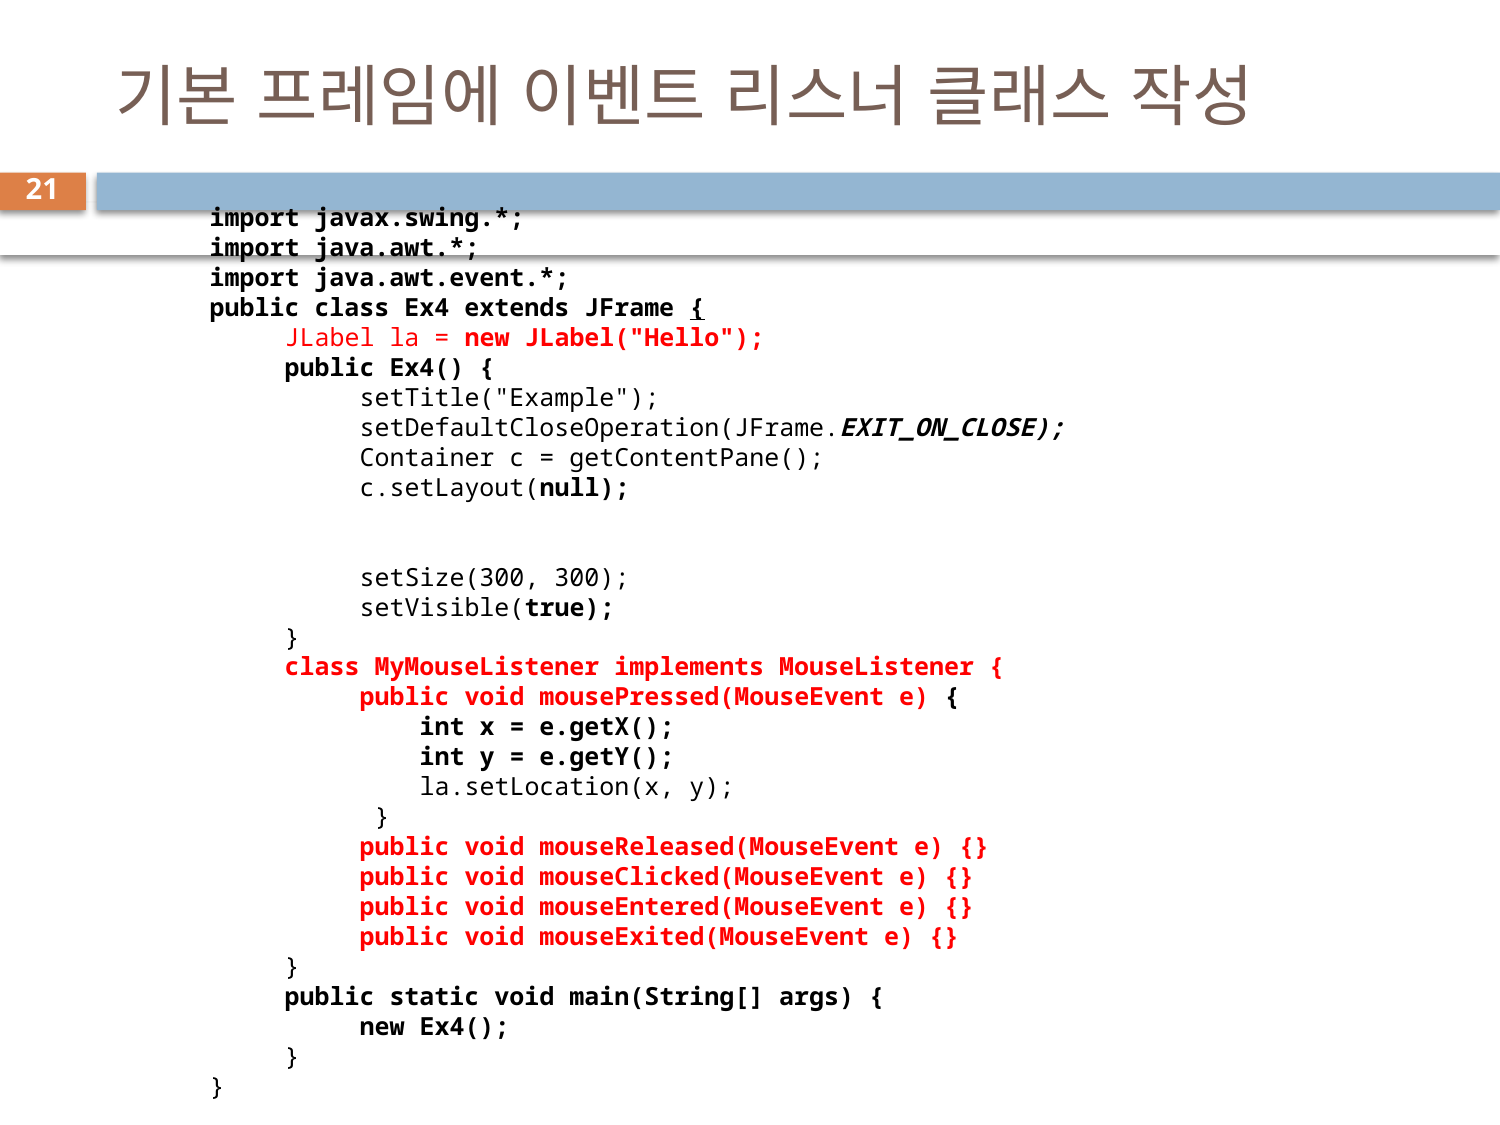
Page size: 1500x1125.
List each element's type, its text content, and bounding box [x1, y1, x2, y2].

title 기본 프레임에 이벤트 리스너 클래스 작성 [100, 37, 1438, 149]
text_box import javax.swing.*; import java.awt.*; import java.awt.event.*; public class Ex4 extends JFrame { JLabel la = new JLabel("Hello"); public Ex4() { setTitle("Example"); setDefaultCloseOperation(JFrame.EXIT_ON_CLOSE); Container c = getContentPane(); c.setLayout(null); setSize(300, 300); setVisible(true); } class MyMouseListener implements MouseListener { public void mousePressed(MouseEvent e) { int x = e.getX(); int y = e.getY(); la.setLocation(x, y); } public void mouseReleased(MouseEvent e) {} public void mouseClicked(MouseEvent e) {} public void mouseEntered(MouseEvent e) {} public void mouseExited(MouseEvent e) {} } public static void main(String[] args) { new Ex4(); } } [194, 194, 1164, 1108]
slide_number 21 [0, 170, 87, 211]
